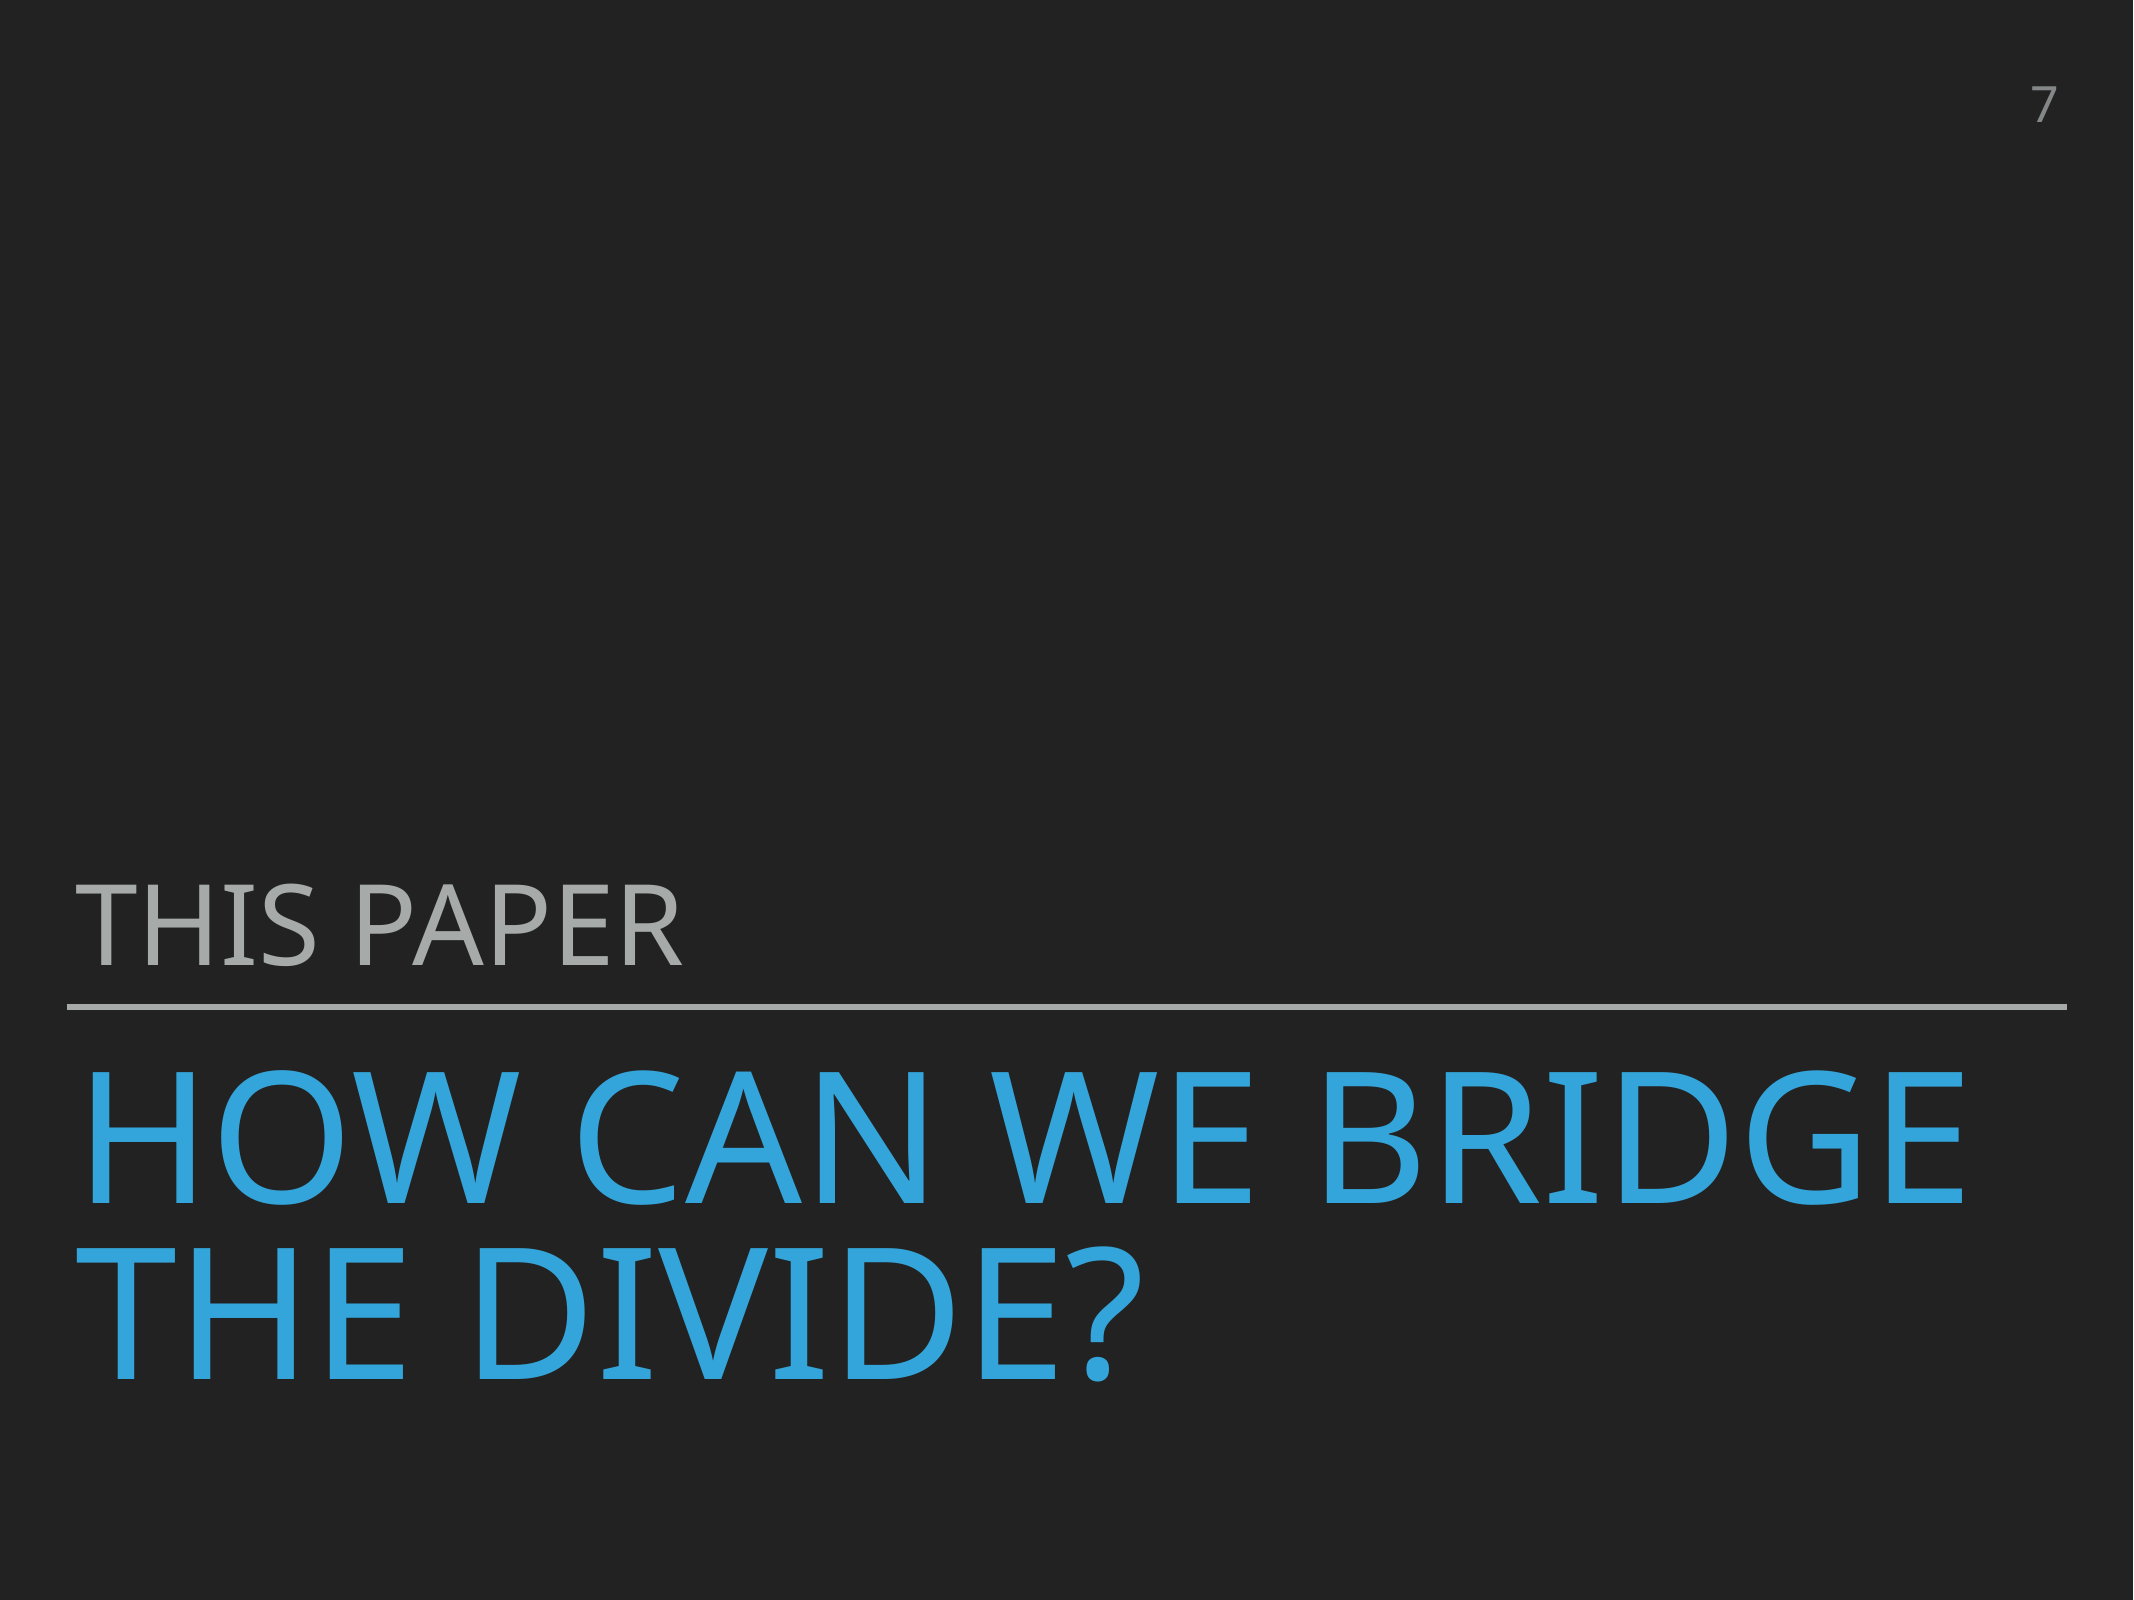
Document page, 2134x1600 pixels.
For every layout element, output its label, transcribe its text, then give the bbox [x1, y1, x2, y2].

slide_number 7 [1999, 70, 2068, 147]
list This Paper [66, 699, 2068, 997]
title How can we bridge the divide? [66, 1053, 2068, 1499]
